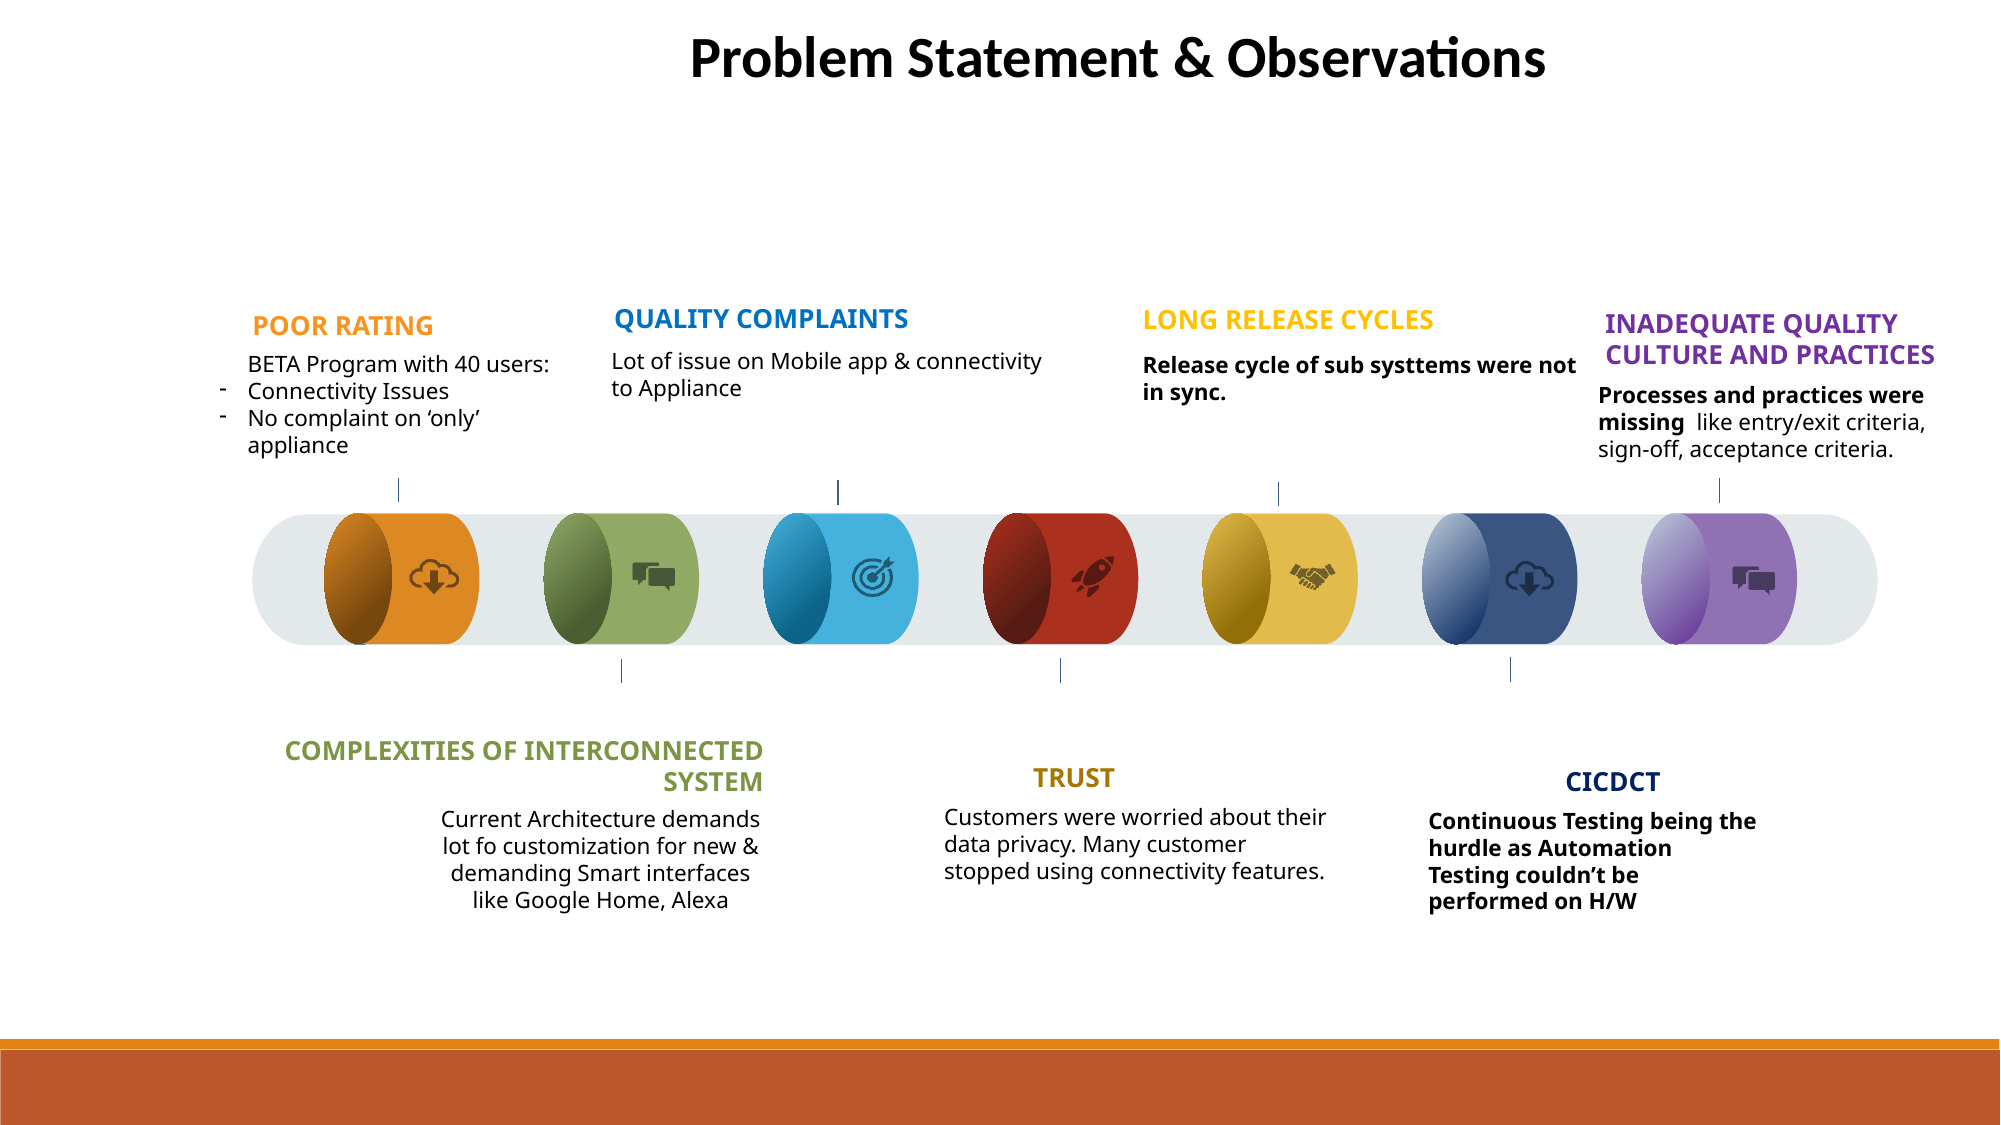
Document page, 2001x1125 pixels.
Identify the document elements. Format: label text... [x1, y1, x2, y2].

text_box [251, 477, 1879, 646]
text_box Inadequate quality culture and practices [1605, 299, 1968, 373]
text_box CICDCT [1428, 758, 1797, 805]
text_box Lot of issue on Mobile app & connectivity to Appliance [611, 339, 1047, 409]
text_box Problem Statement & Observations [256, 11, 1980, 97]
text_box Long release cycles [1142, 296, 1580, 343]
text_box Trust [1033, 753, 1422, 801]
text_box Release cycle of sub systtems were not in sync. [1142, 343, 1579, 413]
text_box complexities of Interconnected system [283, 726, 764, 805]
text_box Processes and practices were missing like entry/exit criteria, sign-off, acceptance criteria. [1598, 373, 1975, 470]
text_box Poor rating [252, 301, 582, 348]
text_box Current Architecture demands lot fo customization for new & demanding Smart interfaces like Google Home, Alexa [437, 797, 764, 921]
text_box Continuous Testing being the hurdle as Automation Testing couldn’t be performed on H/W [1428, 799, 1759, 922]
text_box BETA Program with 40 users: Connectivity Issues No complaint on ‘only’ appliance [219, 342, 578, 466]
text_box Quality complaints [614, 294, 1050, 342]
text_box Customers were worried about their data privacy. Many customer stopped using connectivity features. [944, 768, 1333, 891]
